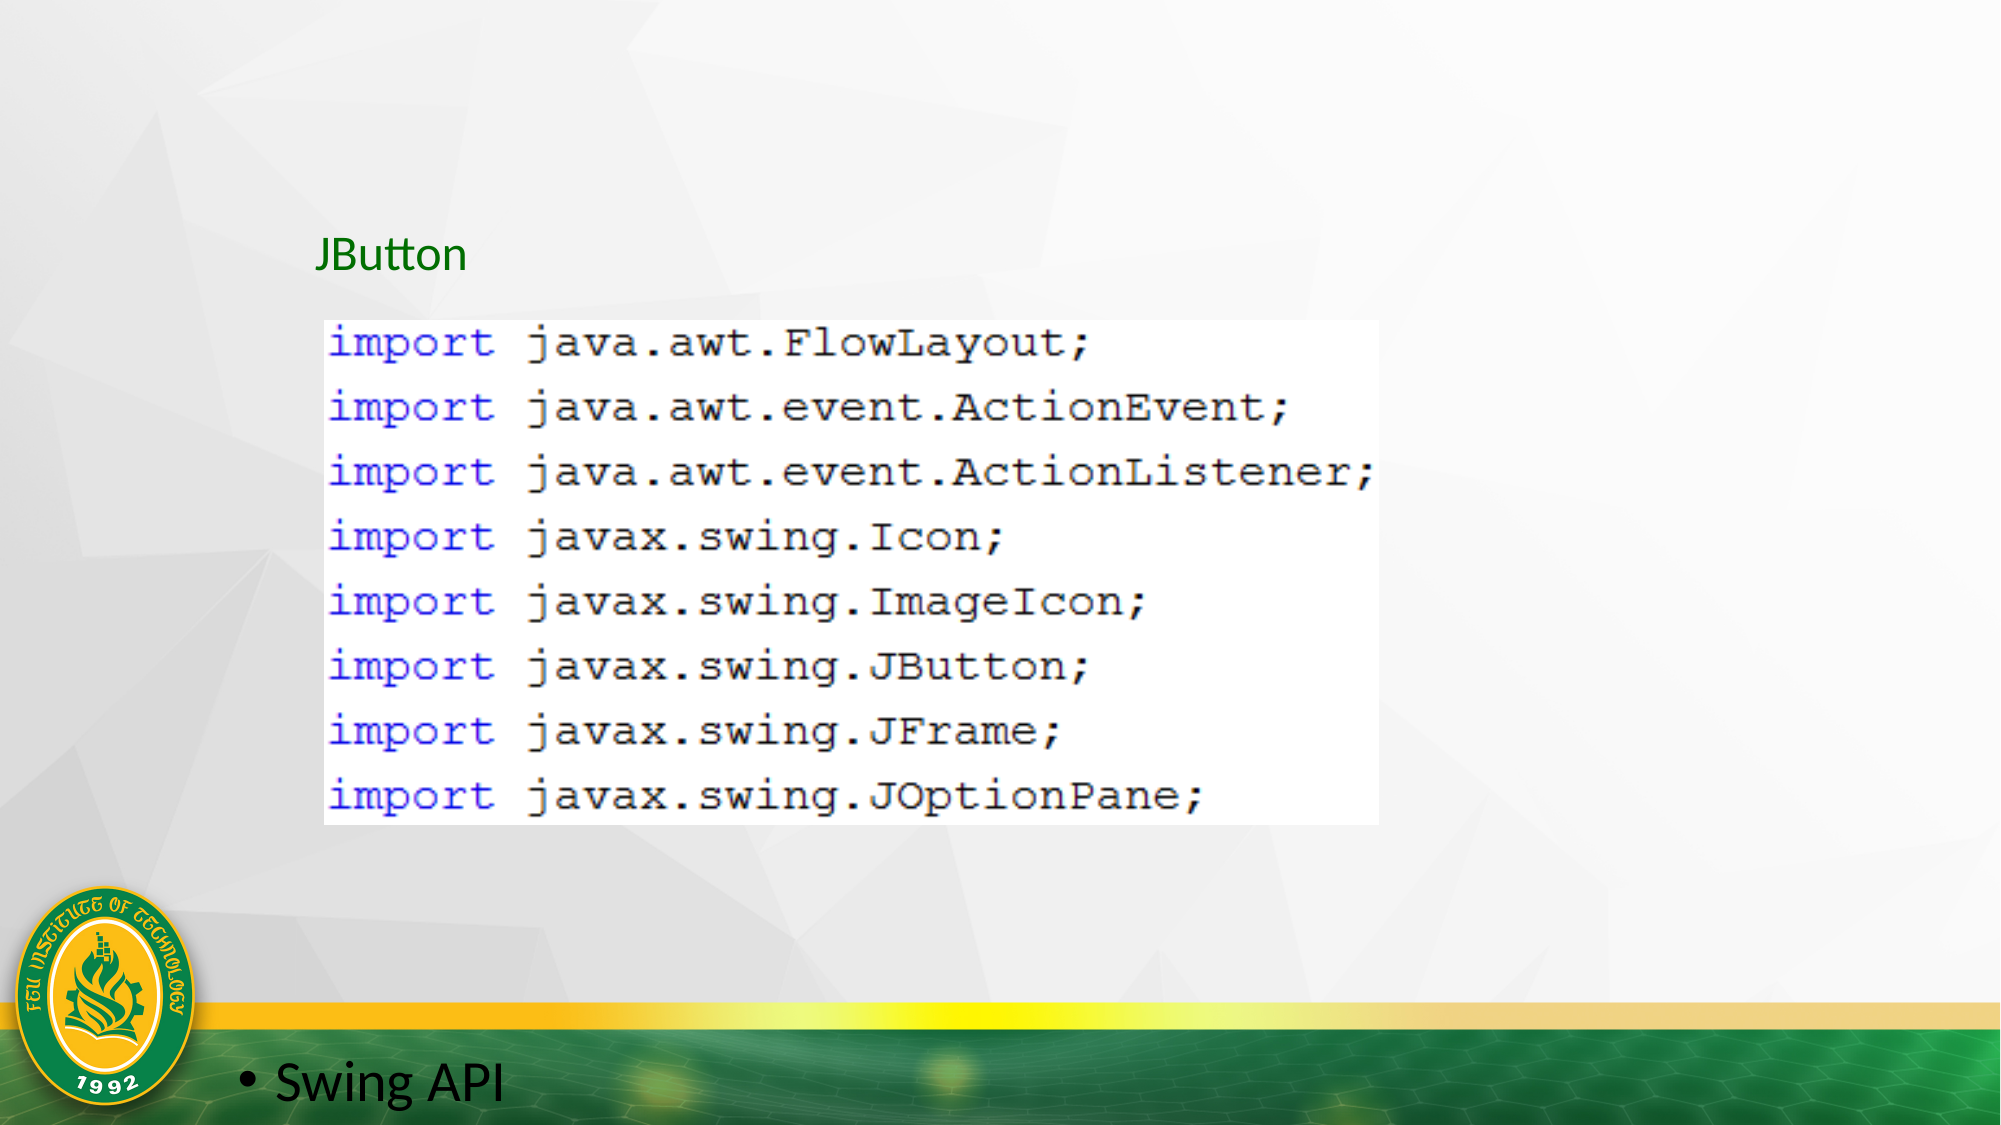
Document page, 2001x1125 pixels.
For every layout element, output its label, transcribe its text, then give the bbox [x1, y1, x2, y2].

text_box JButton [300, 182, 1700, 288]
picture [0, 0, 2001, 1125]
text_box Swing API [222, 1043, 1300, 1109]
